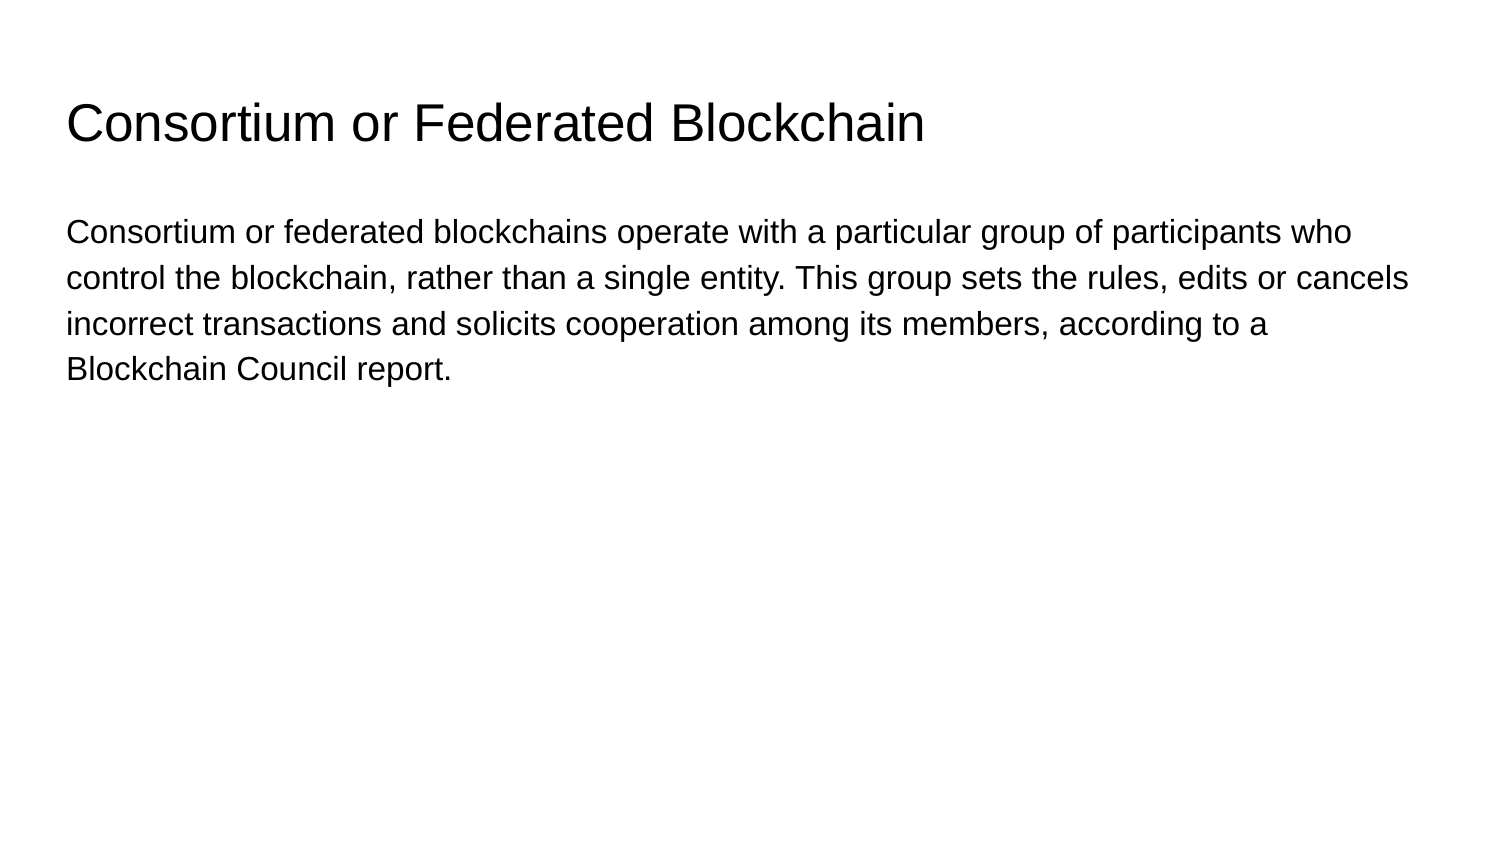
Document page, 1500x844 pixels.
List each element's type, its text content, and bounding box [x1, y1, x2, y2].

title Consortium or Federated Blockchain [51, 72, 1449, 167]
list Consortium or federated blockchains operate with a particular group of participants who control the blockchain, rather than a single entity. This group sets the rules, edits or cancels incorrect transactions and solicits cooperation among its members, according to a Blockchain Council report. [51, 189, 1449, 750]
